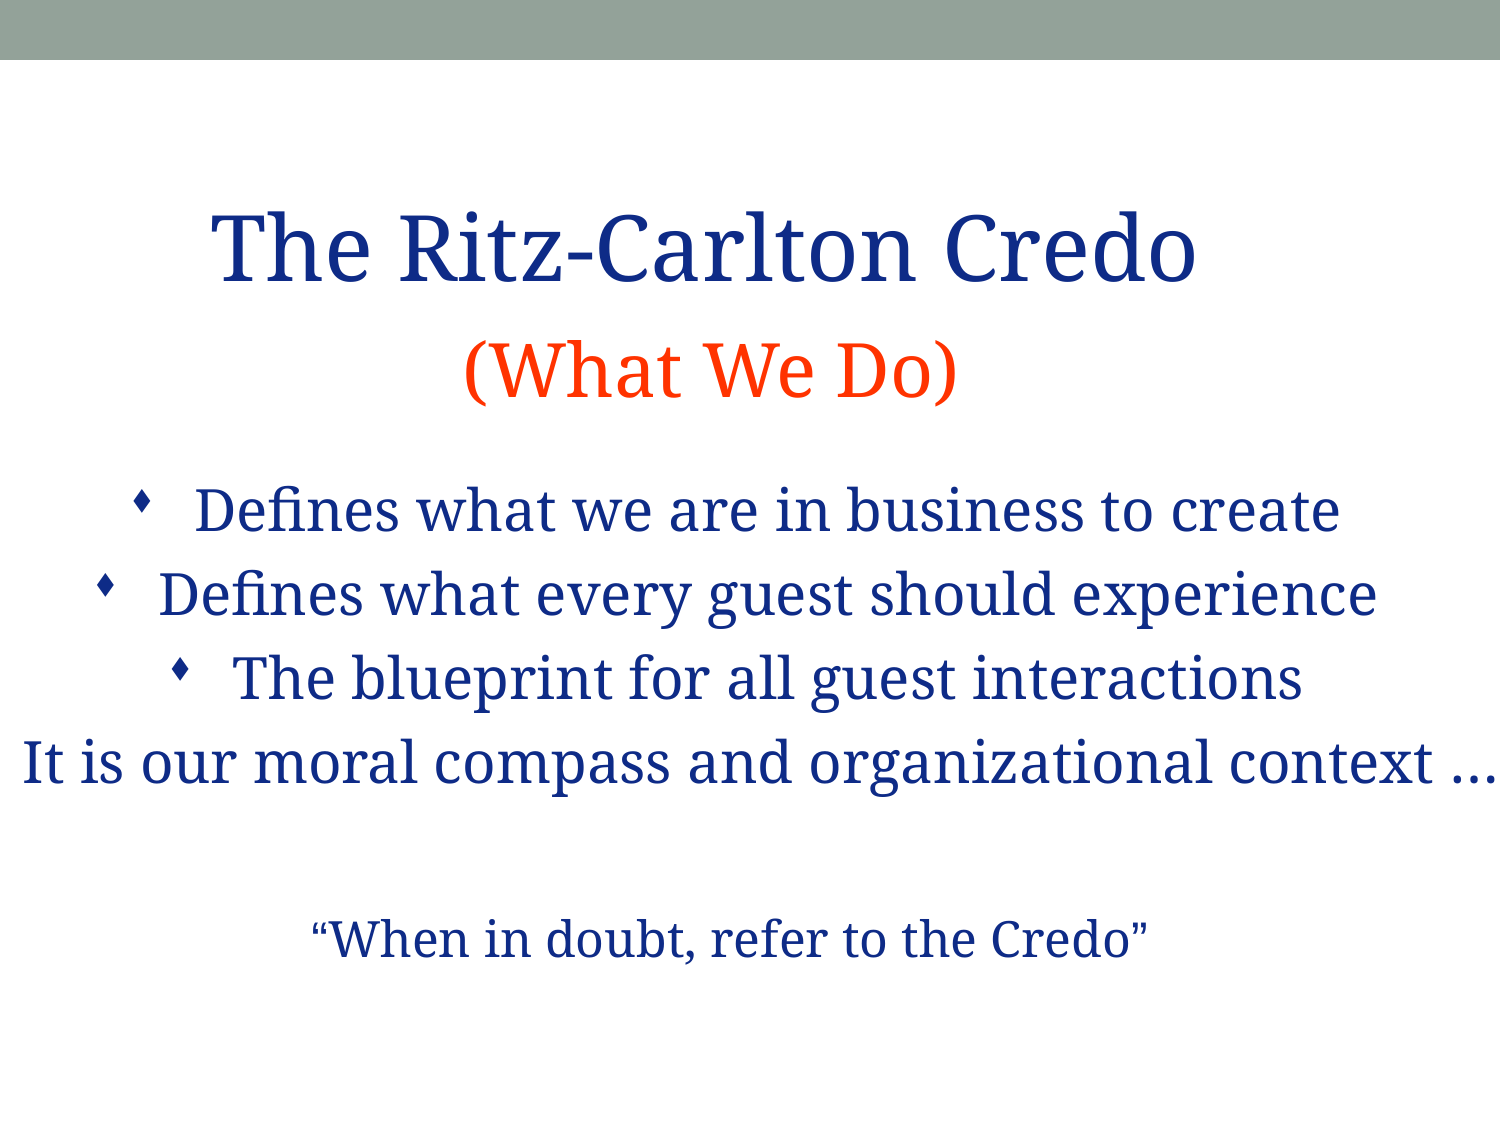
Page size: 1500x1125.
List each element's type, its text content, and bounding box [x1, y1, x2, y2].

text_box “When in doubt, refer to the Credo” [296, 900, 1163, 975]
text_box Defines what we are in business to create Defines what every guest should experience The blueprint for all guest interactions It is our moral compass and organizational context …. [0, 452, 1500, 803]
text_box The Ritz-Carlton Credo [195, 182, 1216, 308]
text_box (What We Do) [447, 315, 975, 420]
